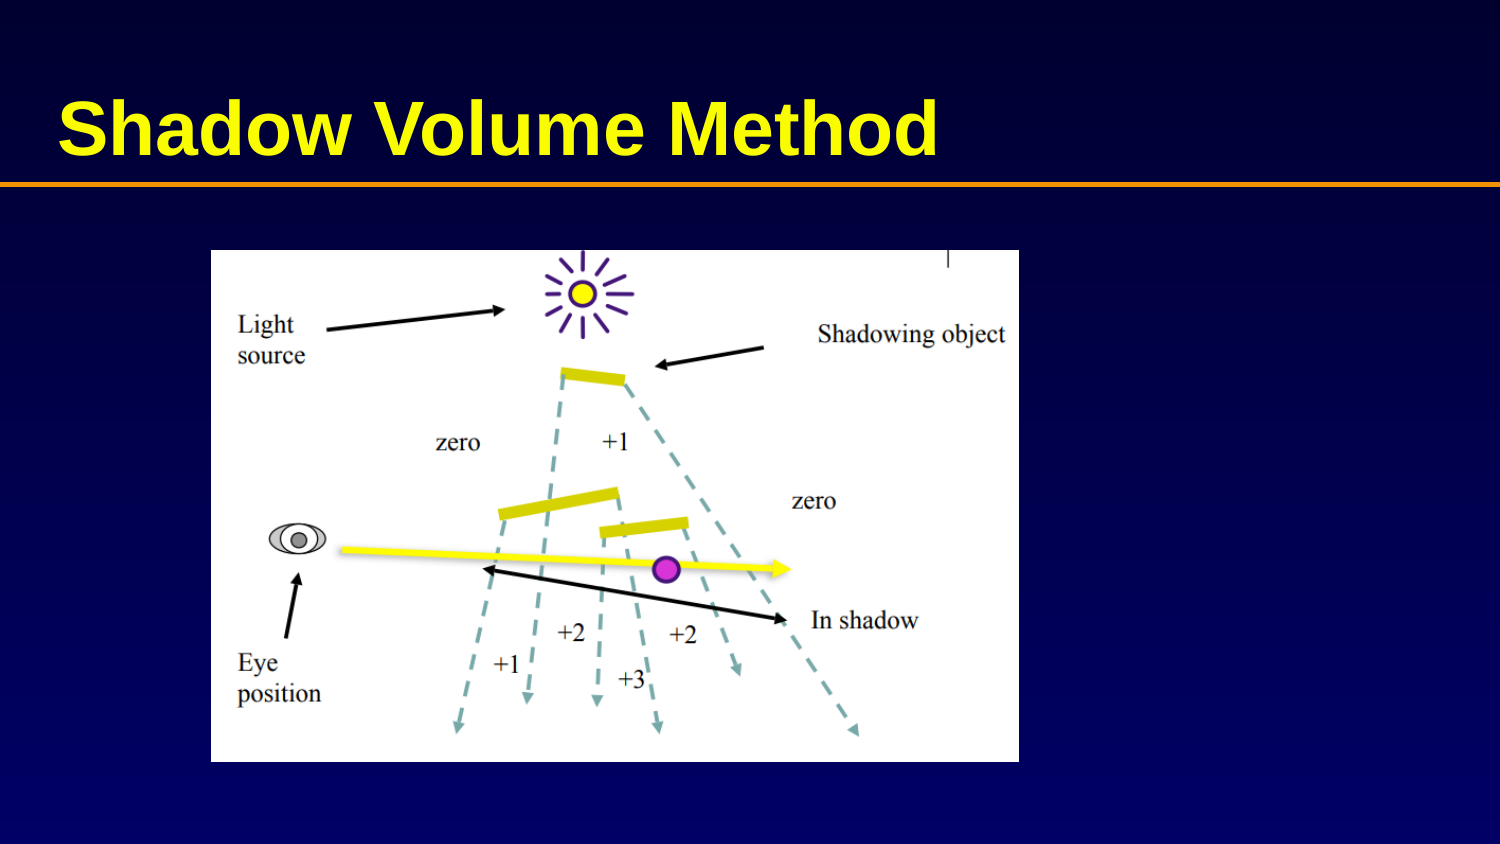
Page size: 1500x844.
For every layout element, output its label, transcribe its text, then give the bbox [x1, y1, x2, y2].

title Shadow Volume Method [42, 37, 1450, 179]
picture [211, 250, 1019, 762]
